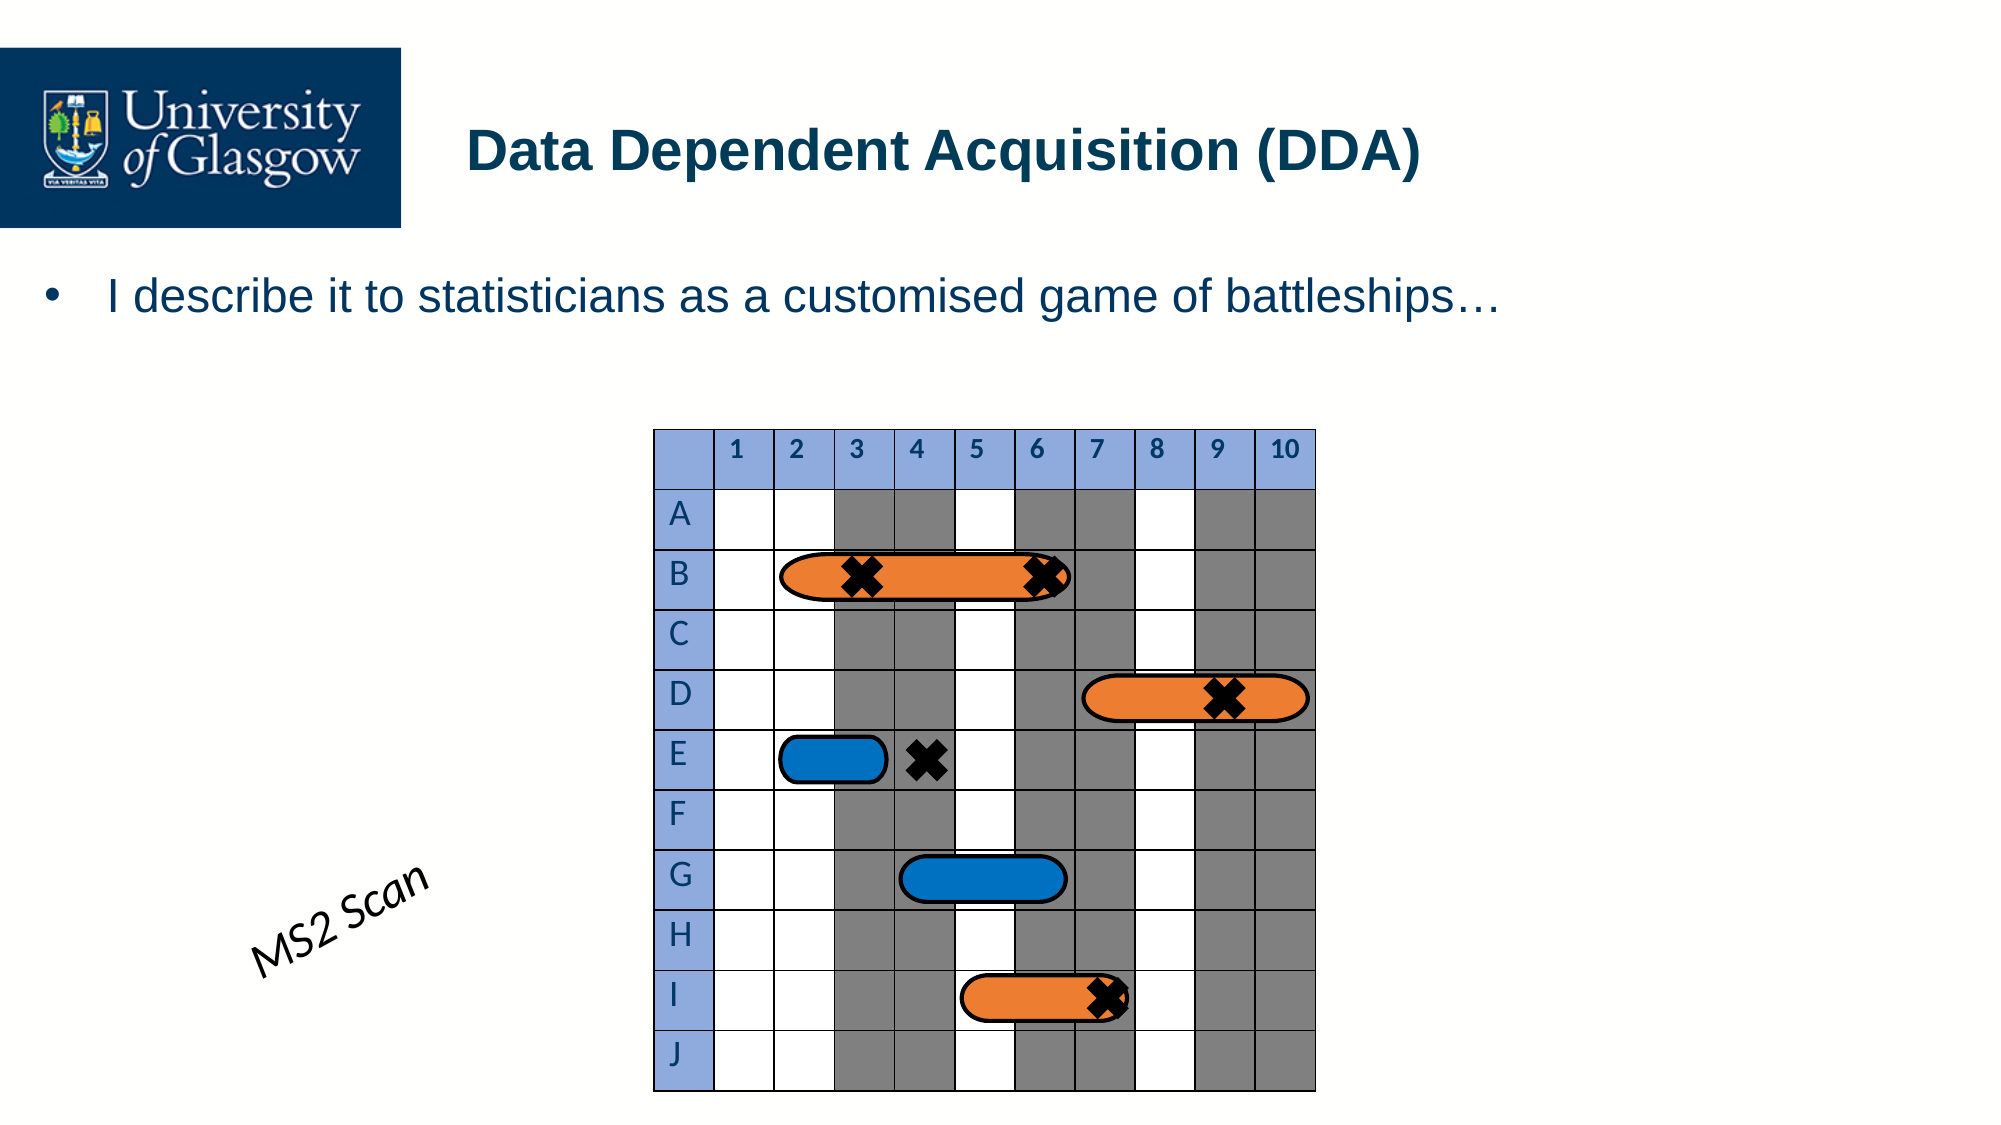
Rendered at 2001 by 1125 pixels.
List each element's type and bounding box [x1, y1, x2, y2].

table_cell [956, 731, 1014, 789]
table_cell [1196, 731, 1254, 789]
table_cell [1016, 731, 1074, 789]
table_cell [956, 490, 1014, 549]
table_cell [715, 791, 773, 849]
table_cell [835, 1031, 894, 1090]
text_box [1083, 675, 1308, 722]
table_cell [1076, 1031, 1134, 1090]
table_cell [956, 671, 1014, 729]
table_cell [1196, 1031, 1254, 1090]
table_cell [1076, 851, 1134, 909]
table_cell [1136, 851, 1194, 909]
table_header [956, 430, 1014, 489]
table_cell [655, 551, 713, 609]
table_cell [1136, 611, 1194, 669]
table_cell [1076, 731, 1134, 789]
table_cell [1136, 490, 1194, 549]
table_cell [655, 1031, 713, 1090]
table_cell [956, 1031, 1014, 1090]
table_cell [715, 911, 773, 970]
table_cell [715, 611, 773, 669]
table_cell [1016, 971, 1074, 975]
table_header [1256, 430, 1315, 489]
table_cell [1136, 731, 1194, 789]
table_cell [835, 731, 894, 789]
table_cell [1016, 671, 1074, 729]
table_cell [775, 791, 834, 849]
table_cell [1136, 1031, 1194, 1090]
table_cell [835, 611, 894, 669]
table_cell [835, 791, 894, 849]
table_cell [1136, 671, 1194, 675]
table_cell [775, 1031, 834, 1090]
table_cell [956, 971, 1014, 1030]
table_cell [895, 791, 954, 849]
table_cell [1016, 1031, 1074, 1090]
table_cell [895, 611, 954, 669]
table_cell [1136, 791, 1194, 849]
table_cell [1196, 851, 1254, 909]
text_box [781, 554, 1070, 600]
table_cell [895, 731, 954, 789]
table_cell [1256, 611, 1315, 669]
text_box [780, 736, 887, 783]
table_cell [1076, 671, 1134, 729]
table_cell [775, 490, 834, 549]
table_cell [956, 911, 1014, 970]
table_cell [1256, 911, 1315, 970]
table_cell [1196, 791, 1254, 849]
table_cell [895, 671, 954, 729]
table_cell [1196, 611, 1254, 669]
table_cell [1016, 791, 1074, 849]
table_cell [1136, 971, 1194, 1030]
table_cell [775, 851, 834, 909]
table_cell [956, 902, 1014, 909]
table_cell [655, 671, 713, 729]
table_cell [1256, 1031, 1315, 1090]
table_cell [835, 671, 894, 729]
table_cell [775, 971, 834, 1030]
table_cell [1136, 722, 1194, 729]
table_cell [1076, 791, 1134, 849]
table_cell [1016, 611, 1074, 669]
table_cell [1196, 490, 1254, 549]
table_header [775, 430, 834, 489]
table_cell [895, 490, 954, 549]
table_cell [715, 490, 773, 549]
picture [0, 0, 2000, 1125]
table_header [1196, 430, 1254, 489]
table_cell [1256, 671, 1315, 729]
table_header [895, 430, 954, 489]
table_cell [1256, 851, 1315, 909]
table_cell [835, 911, 894, 970]
table_cell [715, 971, 773, 1030]
table_cell [1016, 551, 1074, 609]
table_cell [655, 791, 713, 849]
table_cell [775, 911, 834, 970]
table_cell [956, 851, 1014, 856]
table_cell [1196, 671, 1254, 675]
table_cell [835, 851, 894, 909]
table_cell [895, 971, 954, 1030]
table_header [835, 430, 894, 489]
table_cell [1076, 490, 1134, 549]
table_cell [1196, 551, 1254, 609]
table_cell [715, 1031, 773, 1090]
table_cell [1136, 551, 1194, 609]
title [451, 115, 1963, 262]
table_cell [1016, 911, 1074, 970]
text_box [900, 856, 1066, 902]
table_cell [895, 1031, 954, 1090]
table_cell [956, 600, 1014, 609]
table_cell [775, 551, 834, 609]
table_header [1016, 430, 1074, 489]
table_cell [655, 851, 713, 909]
table_cell [1256, 731, 1315, 789]
table_cell [956, 611, 1014, 669]
text_box [227, 814, 505, 1007]
table_cell [715, 851, 773, 909]
table_cell [1196, 971, 1254, 1030]
table_cell [1016, 851, 1074, 909]
table_cell [775, 671, 834, 729]
table_cell [655, 911, 713, 970]
table_header [1076, 430, 1134, 489]
table_cell [1076, 971, 1134, 1030]
list [29, 263, 1963, 372]
table_cell [655, 971, 713, 1030]
table_cell [1076, 911, 1134, 970]
table_cell [655, 731, 713, 789]
table_cell [1016, 1021, 1074, 1030]
table_cell [895, 600, 954, 609]
table_cell [1076, 611, 1134, 669]
table_cell [655, 490, 713, 549]
table_cell [655, 611, 713, 669]
table_header [655, 430, 713, 489]
table_header [1136, 430, 1194, 489]
table_cell [895, 911, 954, 970]
table_cell [1016, 490, 1074, 549]
table_cell [775, 731, 834, 789]
table_cell [1256, 791, 1315, 849]
table_cell [835, 490, 894, 549]
table_cell [1256, 490, 1315, 549]
table_cell [1256, 551, 1315, 609]
table_cell [715, 551, 773, 609]
table_cell [775, 611, 834, 669]
table_cell [835, 600, 894, 609]
table_header [715, 430, 773, 489]
table_cell [895, 851, 954, 909]
table_cell [1196, 911, 1254, 970]
table_cell [1076, 551, 1134, 609]
text_box [907, 740, 947, 780]
table_cell [835, 971, 894, 1030]
table_cell [1136, 911, 1194, 970]
text_box [961, 975, 1128, 1021]
table_cell [1196, 722, 1254, 729]
table_cell [715, 731, 773, 789]
table_cell [956, 791, 1014, 849]
table_cell [1256, 971, 1315, 1030]
table_cell [715, 671, 773, 729]
